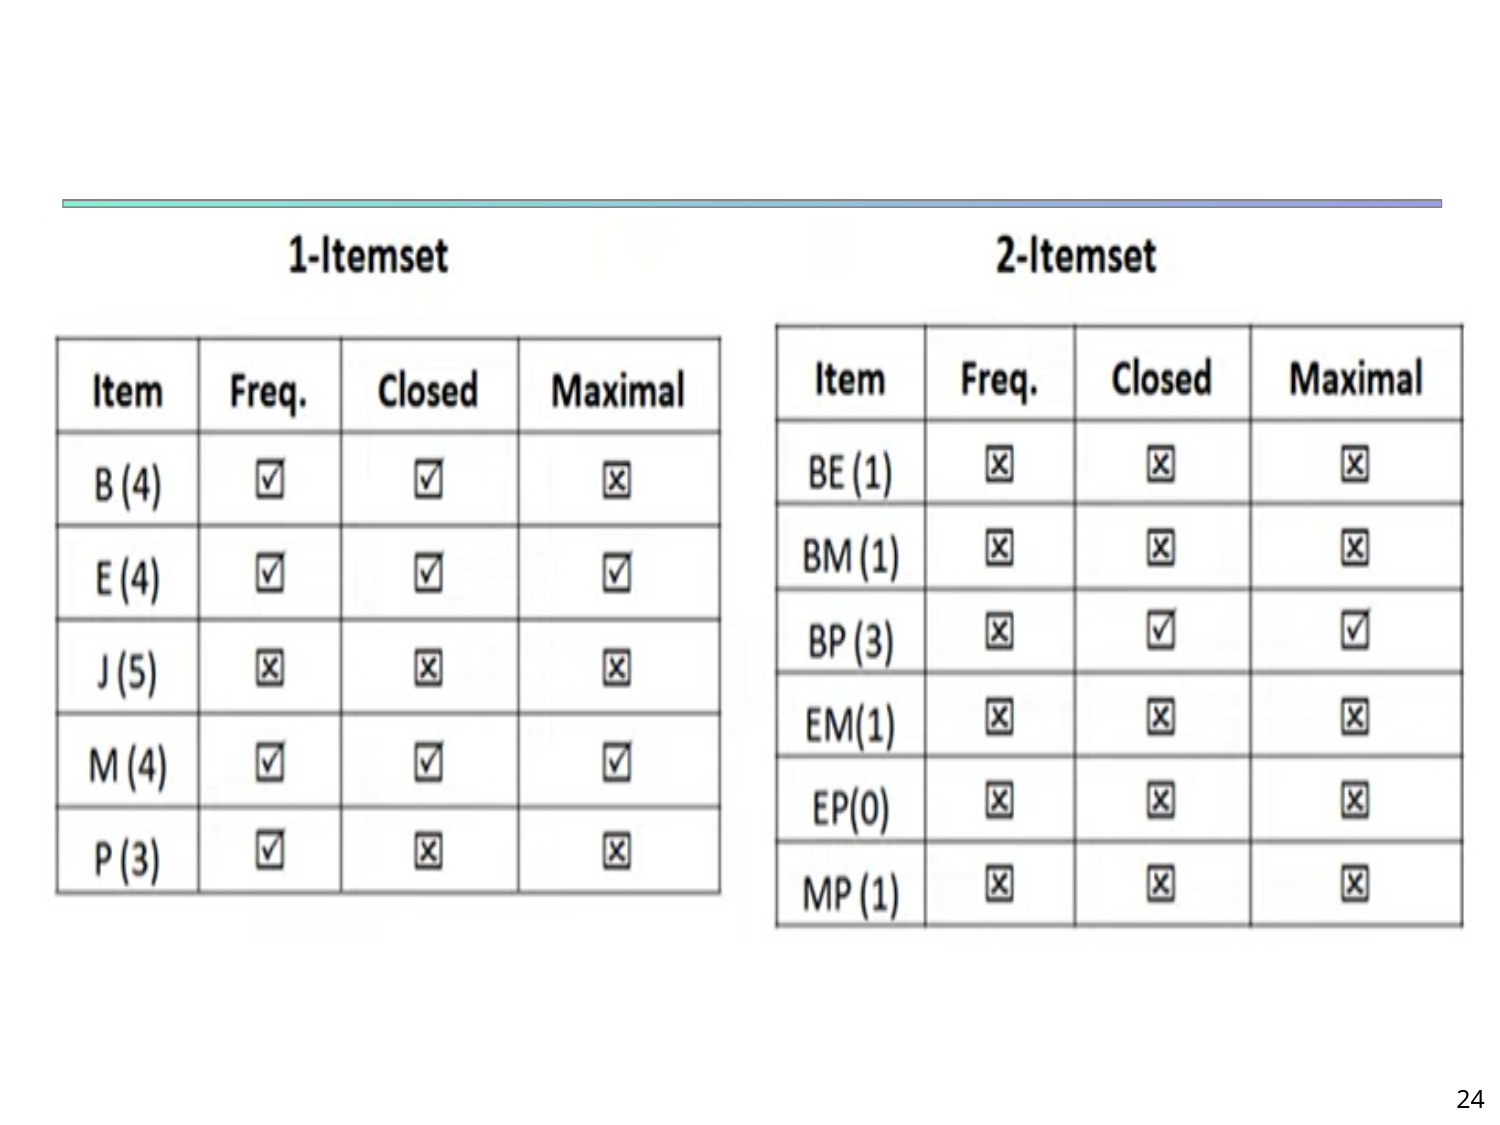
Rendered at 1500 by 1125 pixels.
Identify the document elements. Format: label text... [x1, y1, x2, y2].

picture [37, 216, 1475, 1002]
slide_number 24 [1187, 1062, 1500, 1125]
